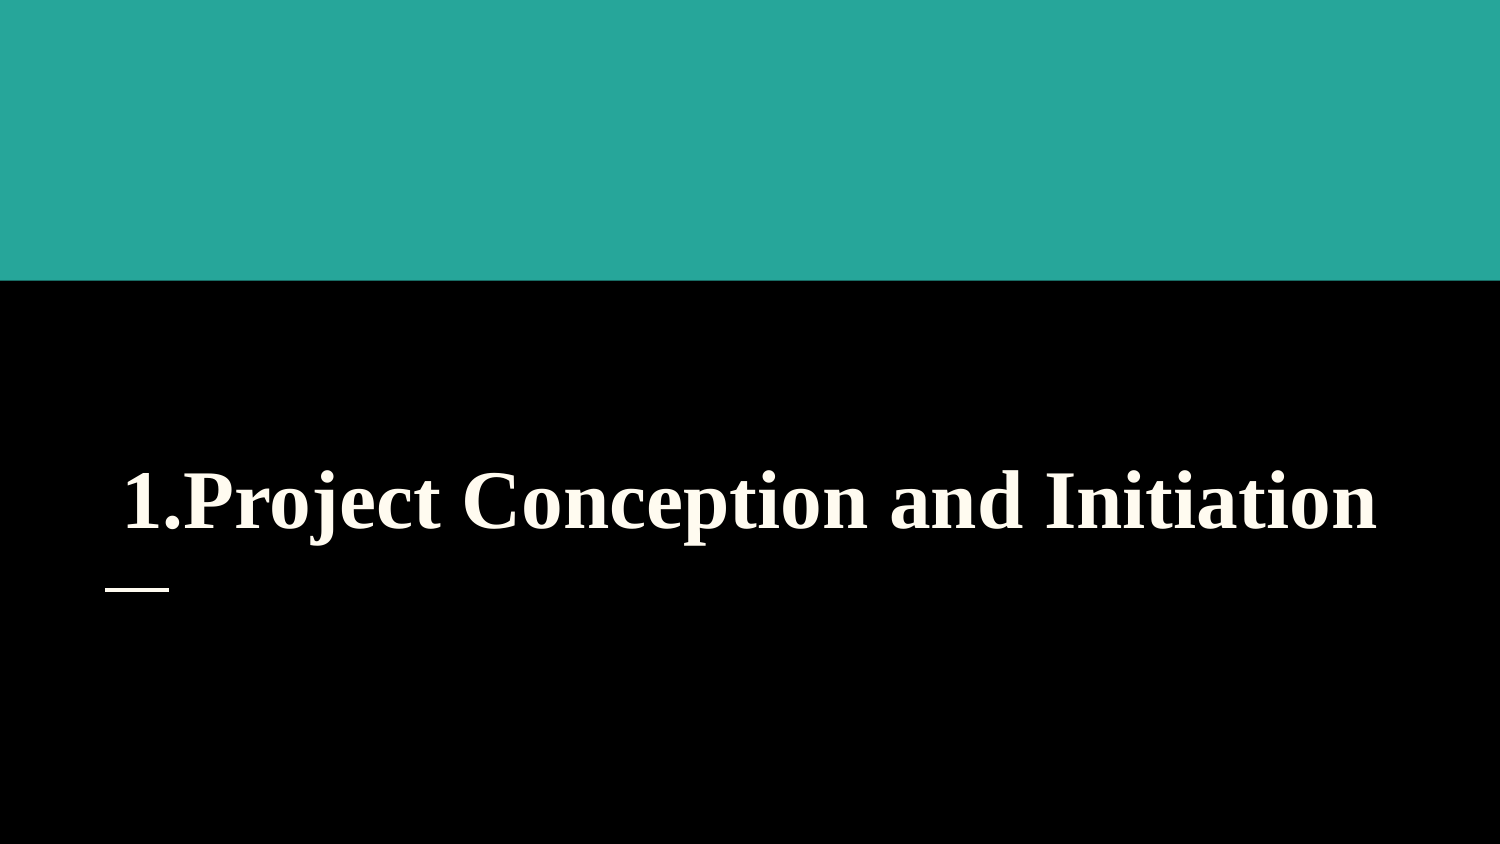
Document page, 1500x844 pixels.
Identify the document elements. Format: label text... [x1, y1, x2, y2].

title 1.Project Conception and Initiation [84, 310, 1416, 561]
